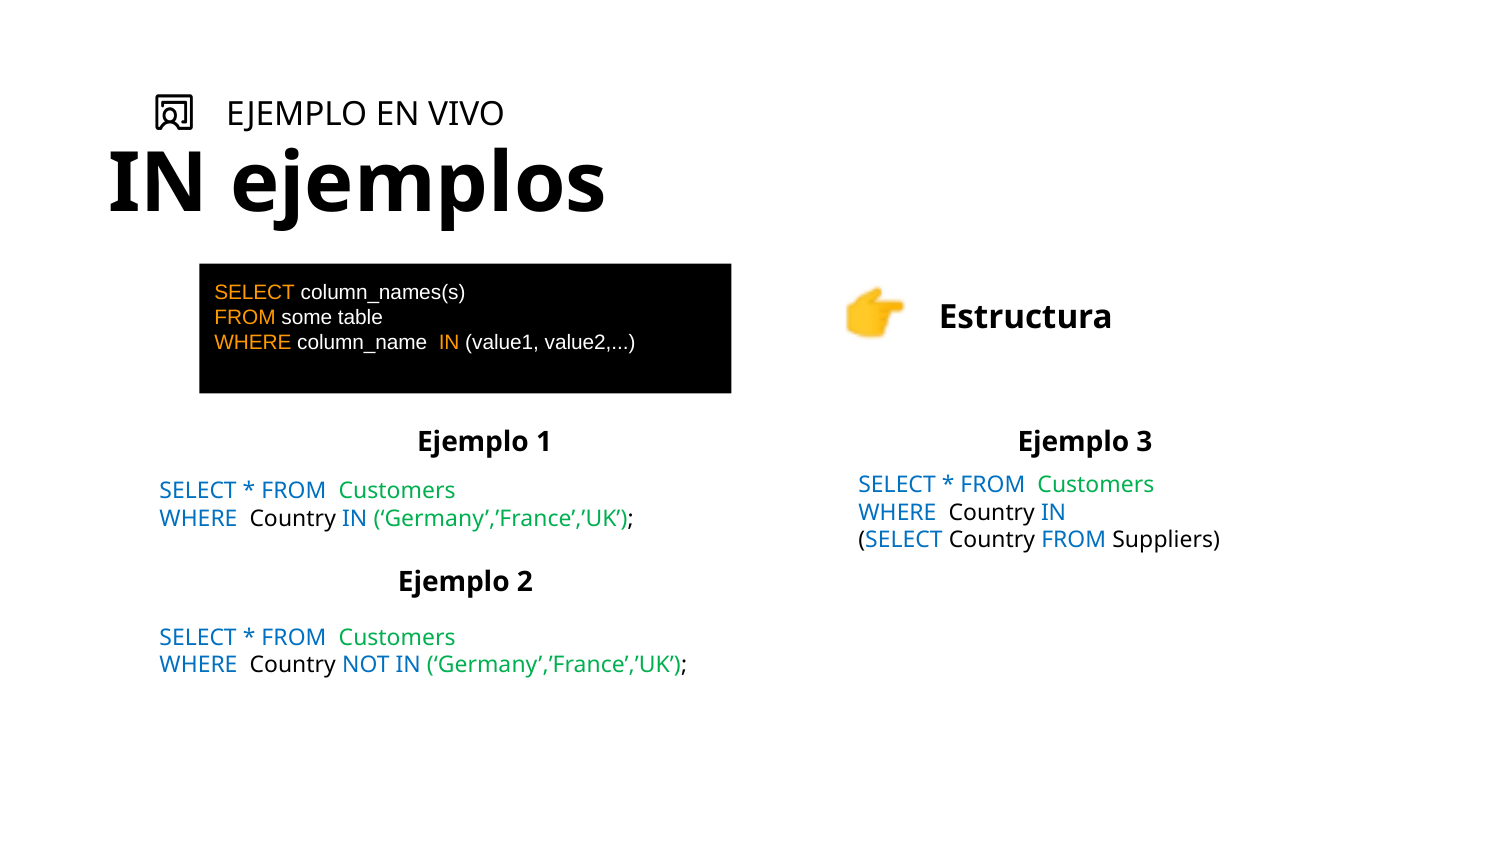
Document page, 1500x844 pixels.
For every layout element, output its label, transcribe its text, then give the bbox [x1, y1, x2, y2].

text_box Estructura [927, 289, 1166, 341]
text_box SELECT column_names(s) FROM some table WHERE column_name IN (value1, value2,...) [199, 263, 732, 394]
text_box SELECT * FROM Customers WHERE Country IN (SELECT Country FROM Suppliers) [847, 464, 1303, 558]
text_box SELECT * FROM Customers WHERE Country NOT IN (‘Germany’,’France’,’UK’); [148, 616, 771, 683]
text_box IN ejemplos [93, 124, 1429, 245]
text_box Ejemplo 3 [904, 417, 1266, 463]
text_box Ejemplo 1 [303, 417, 666, 463]
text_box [137, 70, 212, 154]
text_box EJEMPLO EN VIVO [215, 76, 690, 147]
text_box SELECT * FROM Customers WHERE Country IN (‘Germany’,’France’,’UK’); [148, 470, 732, 537]
text_box Ejemplo 2 [284, 558, 647, 604]
picture [833, 274, 923, 357]
